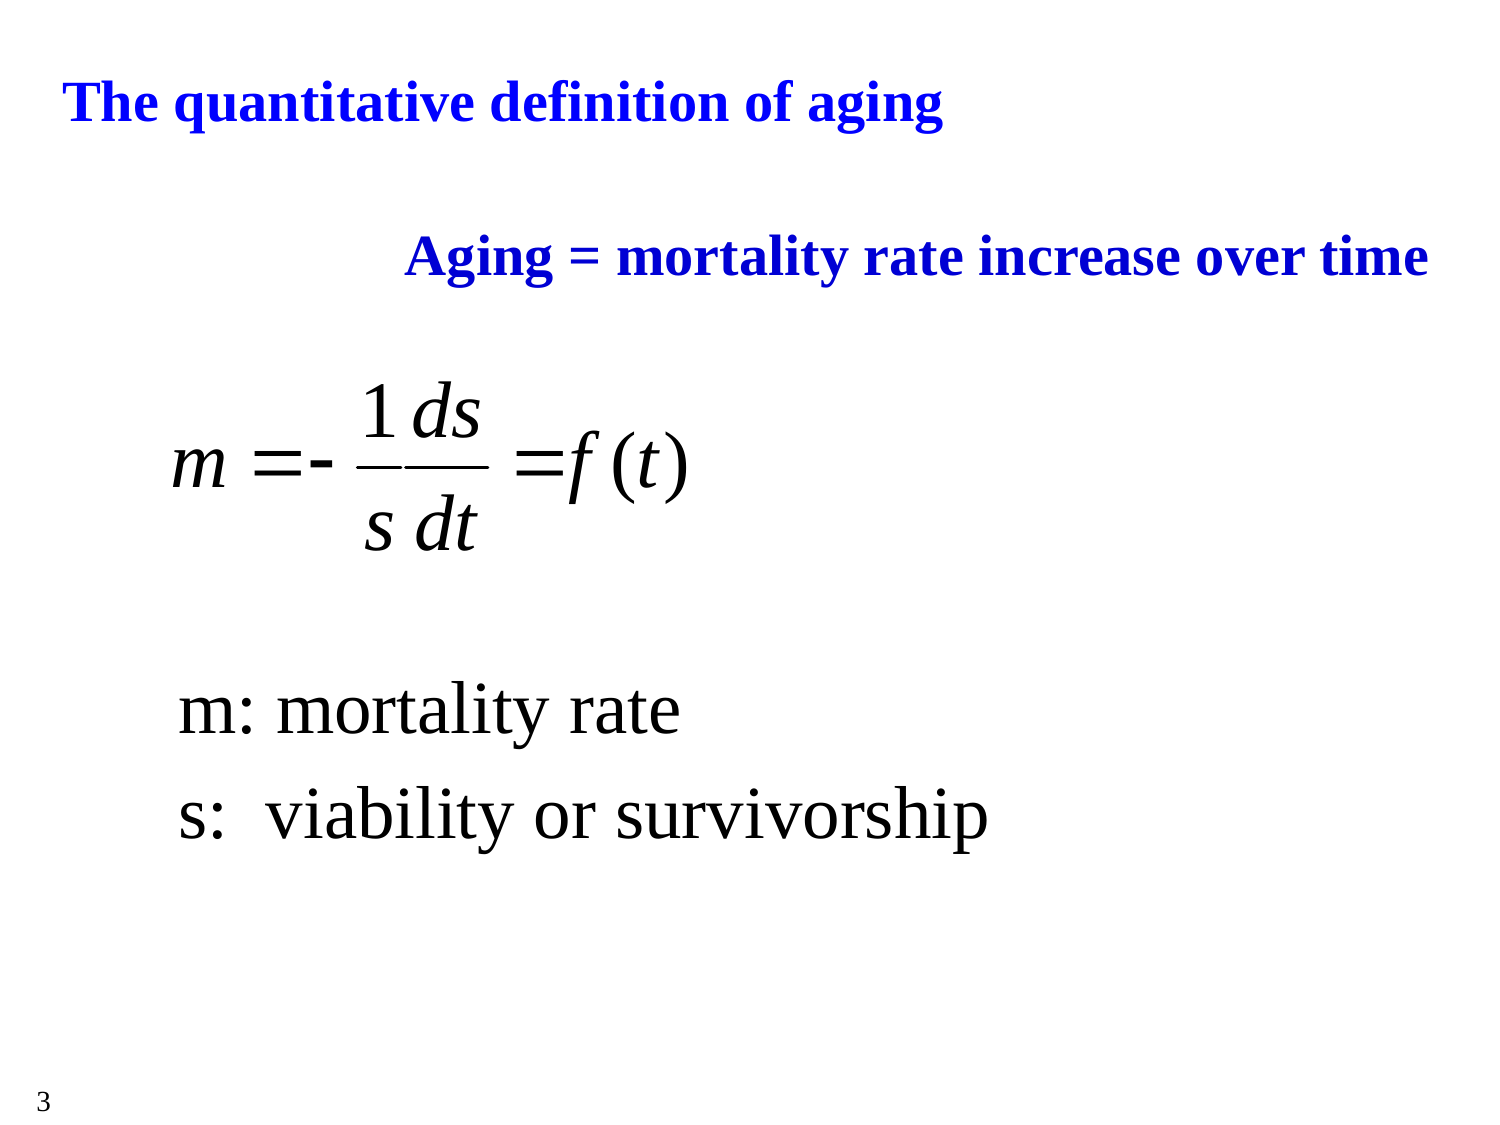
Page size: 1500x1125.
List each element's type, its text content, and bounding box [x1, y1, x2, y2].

title The quantitative definition of aging [61, 32, 1500, 163]
list m: mortality rate s: viability or survivorship [88, 650, 1164, 953]
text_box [157, 360, 705, 569]
text_box Aging = mortality rate increase over time [390, 209, 1445, 295]
